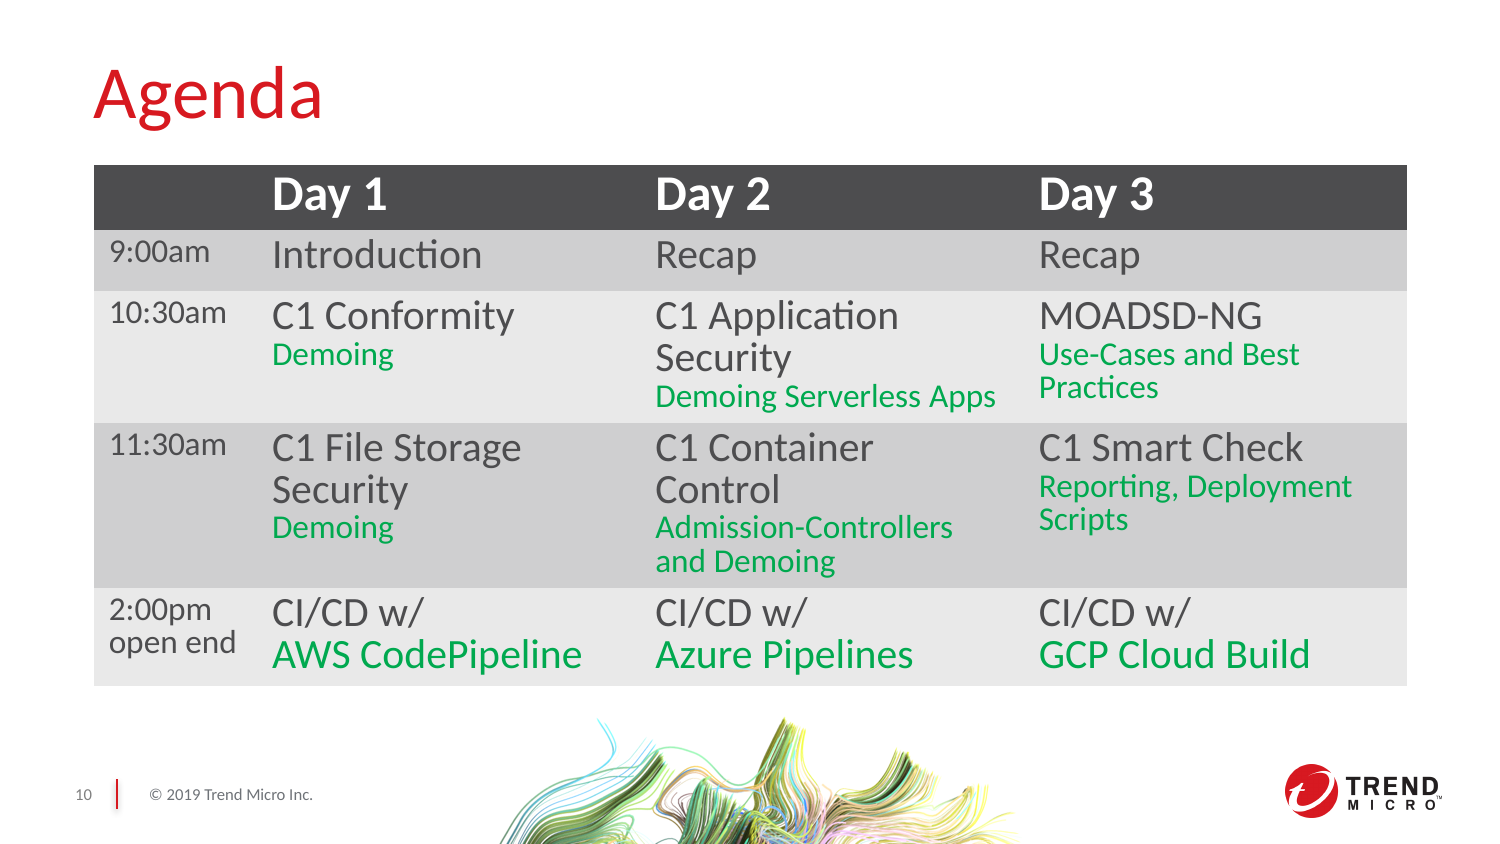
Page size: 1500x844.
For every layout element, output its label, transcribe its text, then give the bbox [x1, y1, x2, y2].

table_cell 2:00pm open end [94, 588, 257, 686]
table_cell C1 Smart Check Reporting, Deployment Scripts [1024, 423, 1407, 588]
picture [0, 703, 1500, 844]
table_header [94, 165, 257, 230]
table_cell C1 Container Control Admission-Controllers and Demoing [640, 423, 1024, 588]
table_cell CI/CD w/ Azure Pipelines [640, 588, 1024, 686]
table_cell C1 Application Security Demoing Serverless Apps [640, 291, 1024, 423]
table_cell Recap [1024, 230, 1407, 291]
table_header Day 1 [257, 165, 640, 230]
table_header Day 3 [1024, 165, 1407, 230]
table_cell 9:00am [94, 230, 257, 291]
table_cell Recap [640, 230, 1024, 291]
table_cell C1 Conformity Demoing [257, 291, 640, 423]
table_cell CI/CD w/ GCP Cloud Build [1024, 588, 1407, 686]
table_cell MOADSD-NG Use-Cases and Best Practices [1024, 291, 1407, 423]
table_header Day 2 [640, 165, 1024, 230]
table_cell 10:30am [94, 291, 257, 423]
table_cell C1 File Storage Security Demoing [257, 423, 640, 588]
table_cell CI/CD w/ AWS CodePipeline [257, 588, 640, 686]
table_cell Introduction [257, 230, 640, 291]
title Agenda [94, 61, 1407, 149]
table_cell 11:30am [94, 423, 257, 588]
